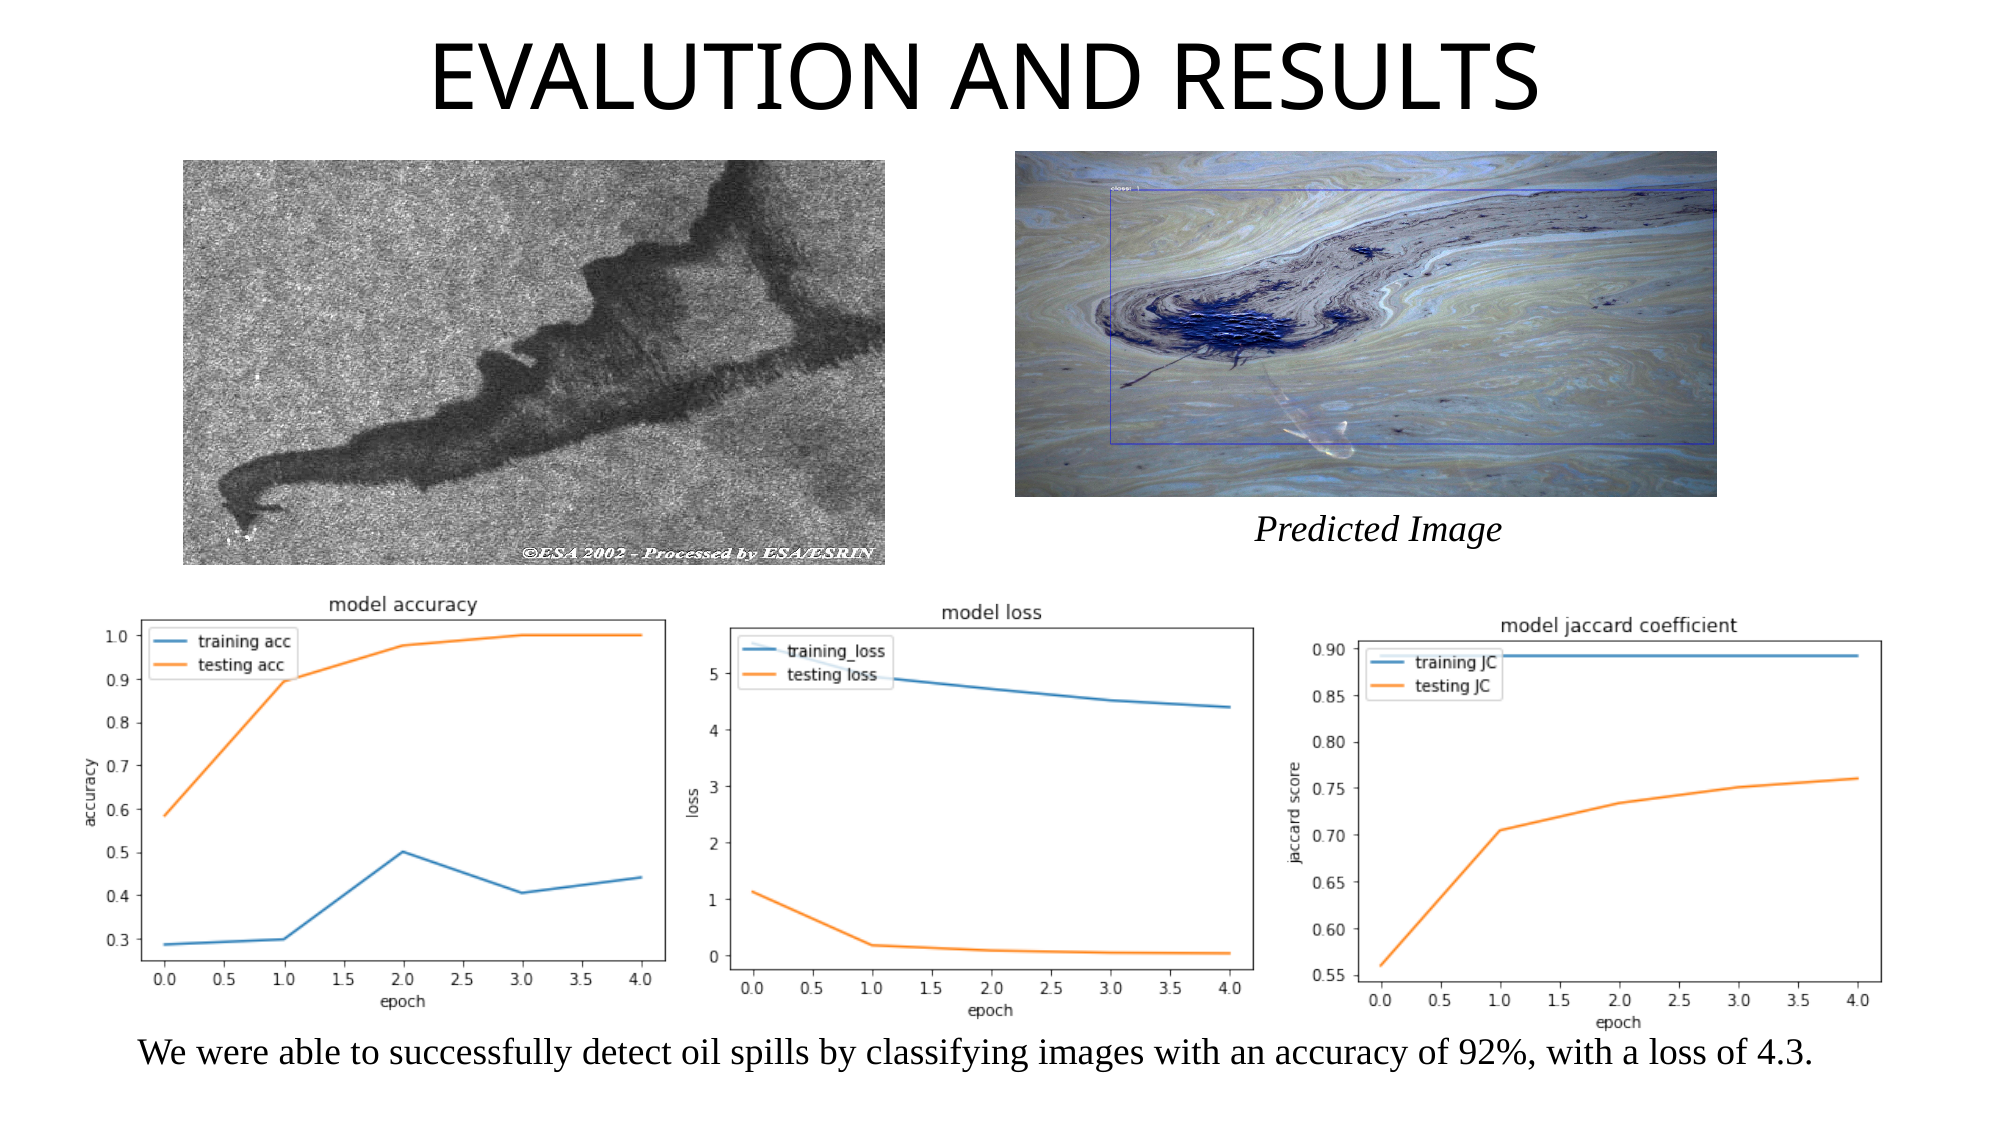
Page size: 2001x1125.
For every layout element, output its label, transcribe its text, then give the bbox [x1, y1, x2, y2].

picture [1015, 151, 1717, 497]
picture [183, 160, 885, 566]
text_box Predicted Image [1239, 497, 1540, 557]
picture [1278, 606, 1892, 1041]
picture [72, 585, 1264, 1029]
title EVALUTION AND RESULTS [122, 0, 1848, 161]
text_box We were able to successfully detect oil spills by classifying images with an accuracy of 92%, with a loss of 4.3. [122, 1019, 1878, 1080]
